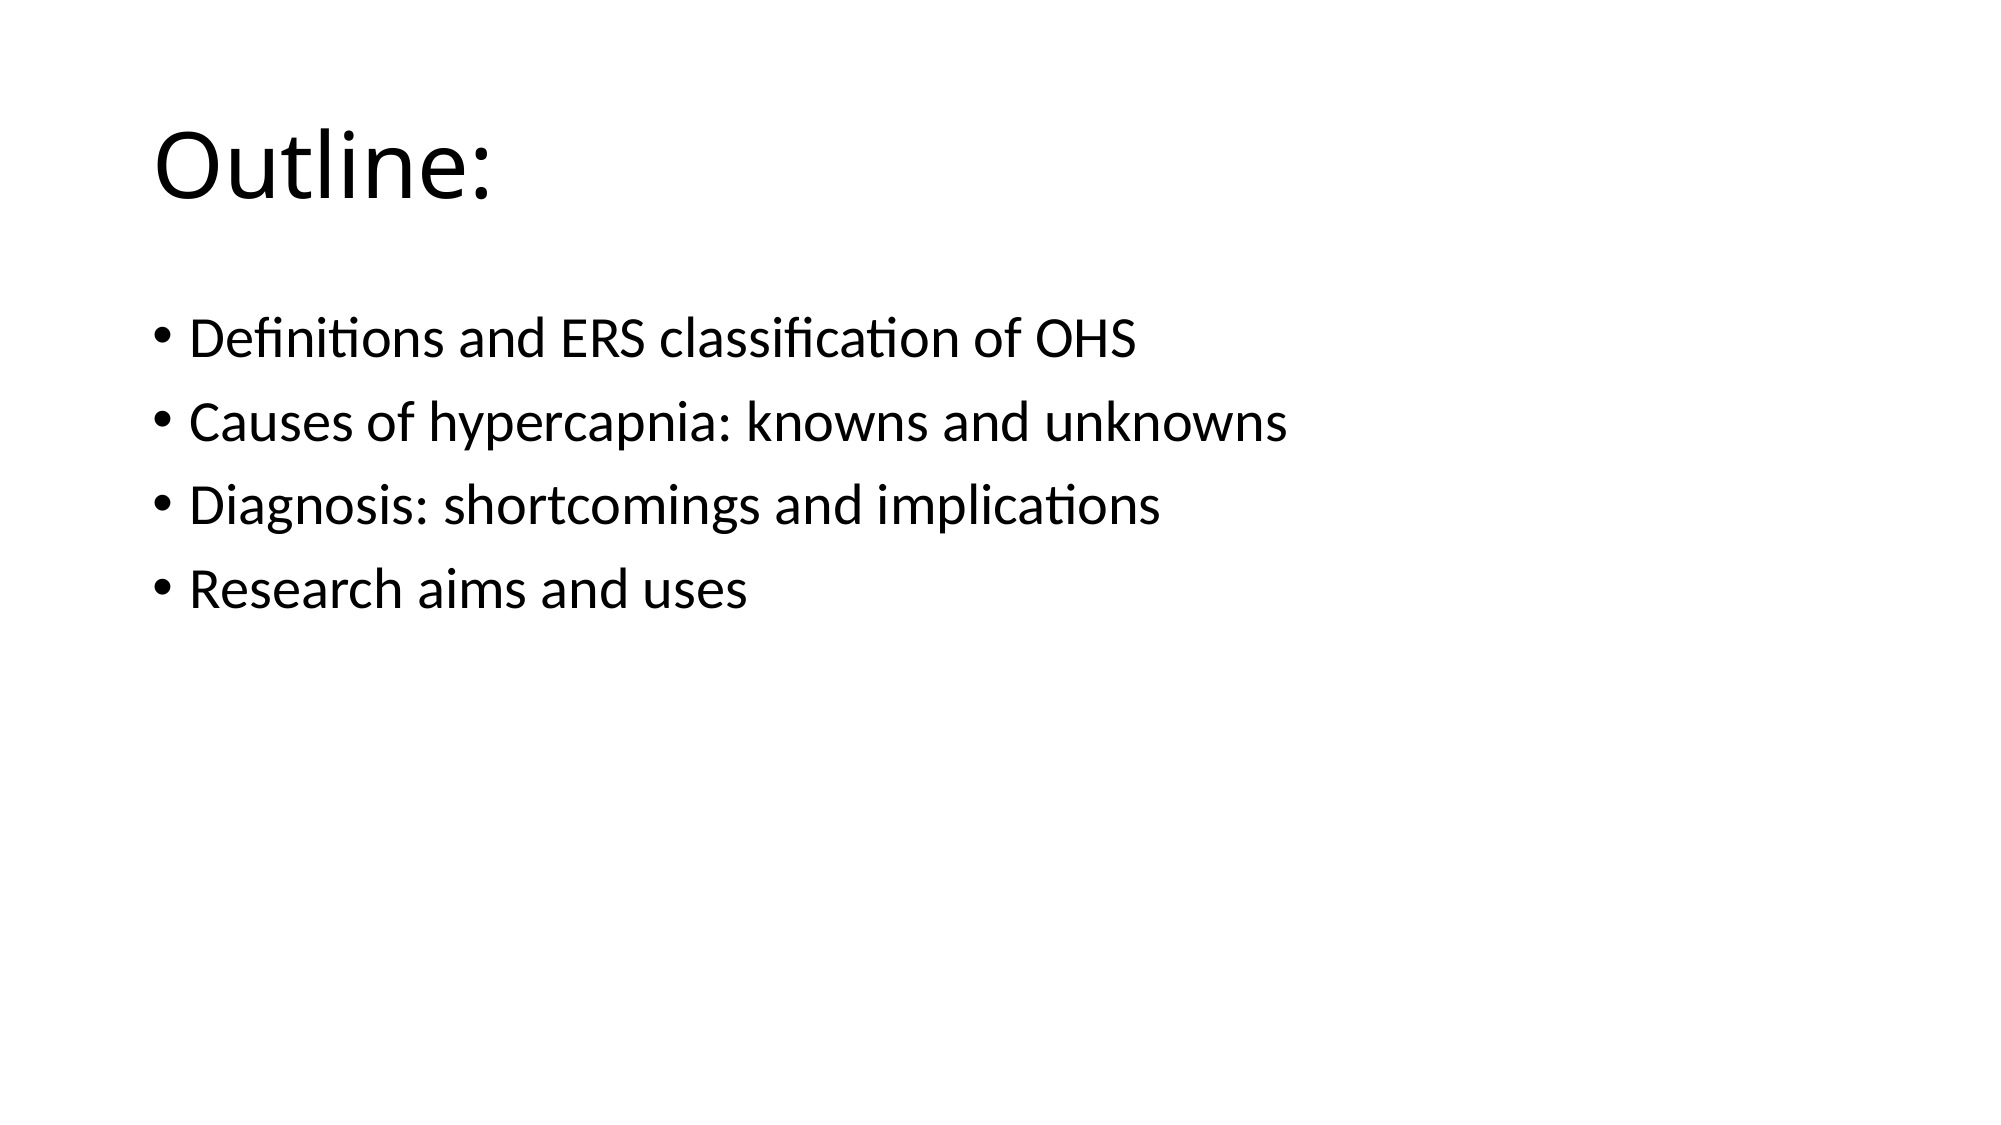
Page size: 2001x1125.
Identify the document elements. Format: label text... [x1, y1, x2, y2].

title Outline: [137, 59, 1863, 278]
list Definitions and ERS classification of OHS Causes of hypercapnia: knowns and unknowns Diagnosis: shortcomings and implications Research aims and uses [137, 299, 1863, 1014]
